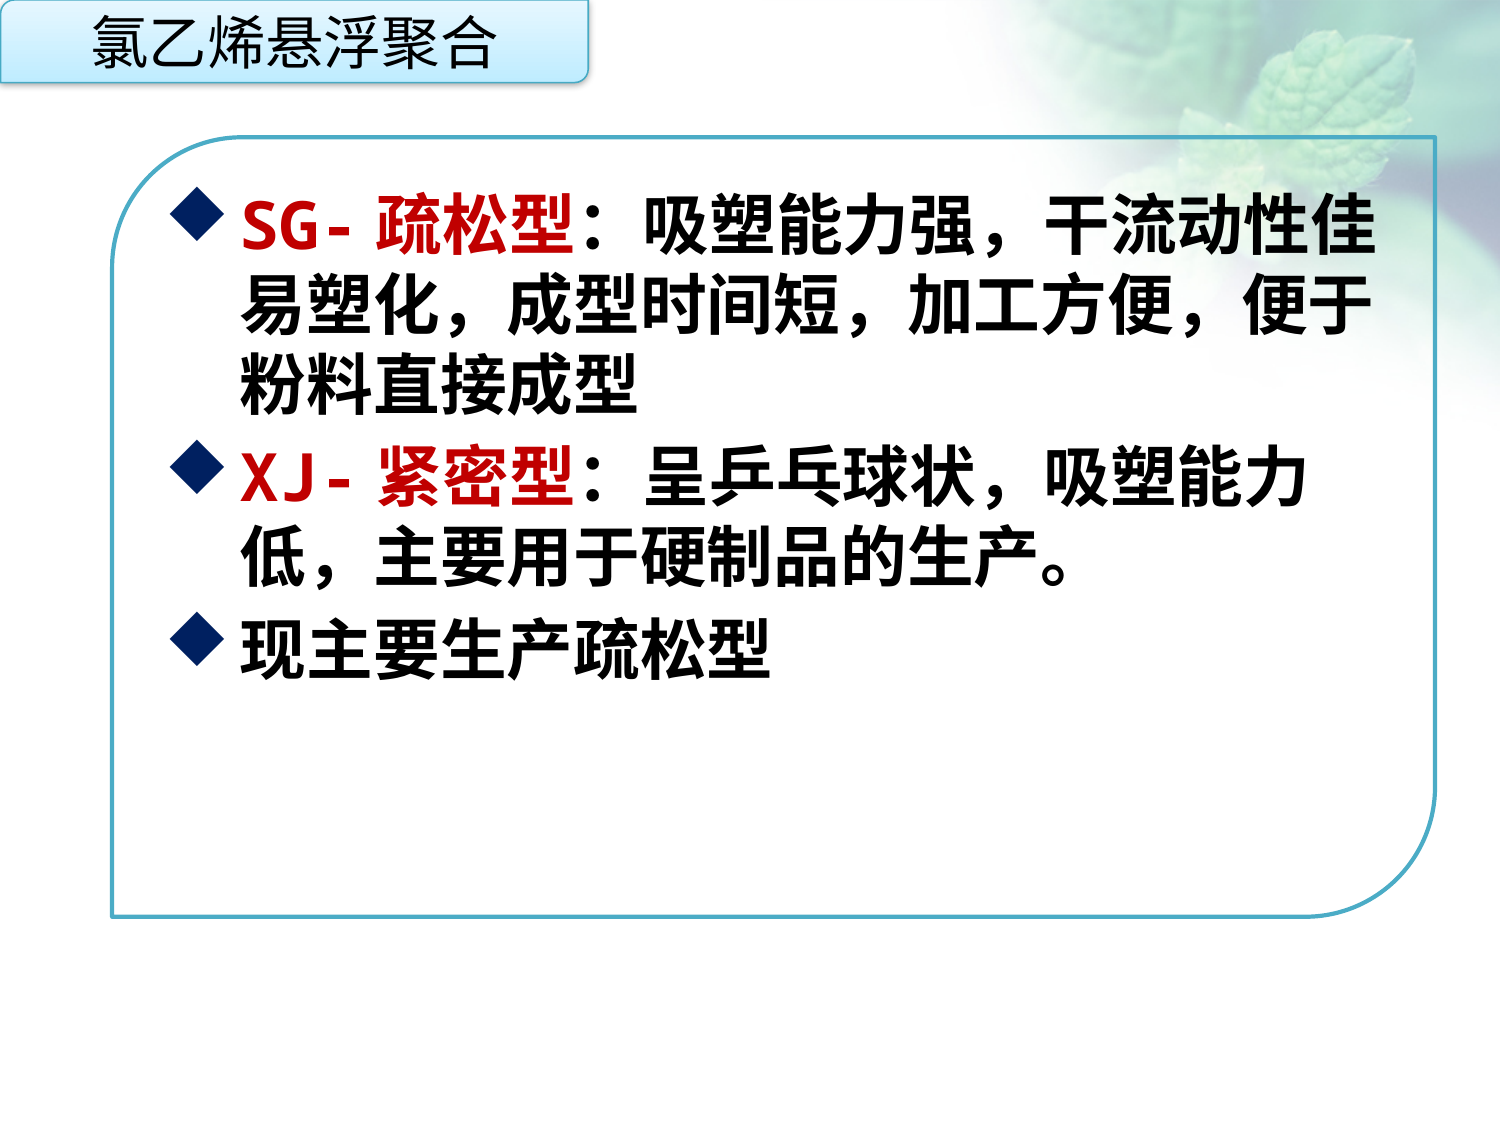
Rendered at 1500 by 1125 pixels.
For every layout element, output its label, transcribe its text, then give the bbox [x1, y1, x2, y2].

text_box SG-疏松型：吸塑能力强，干流动性佳易塑化，成型时间短，加工方便，便于粉料直接成型 XJ-紧密型：呈乒乓球状，吸塑能力低，主要用于硬制品的生产。 现主要生产疏松型 [109, 135, 1438, 919]
picture [0, 0, 7, 8]
text_box 氯乙烯悬浮聚合 [0, 0, 590, 84]
picture [0, 0, 1500, 1125]
